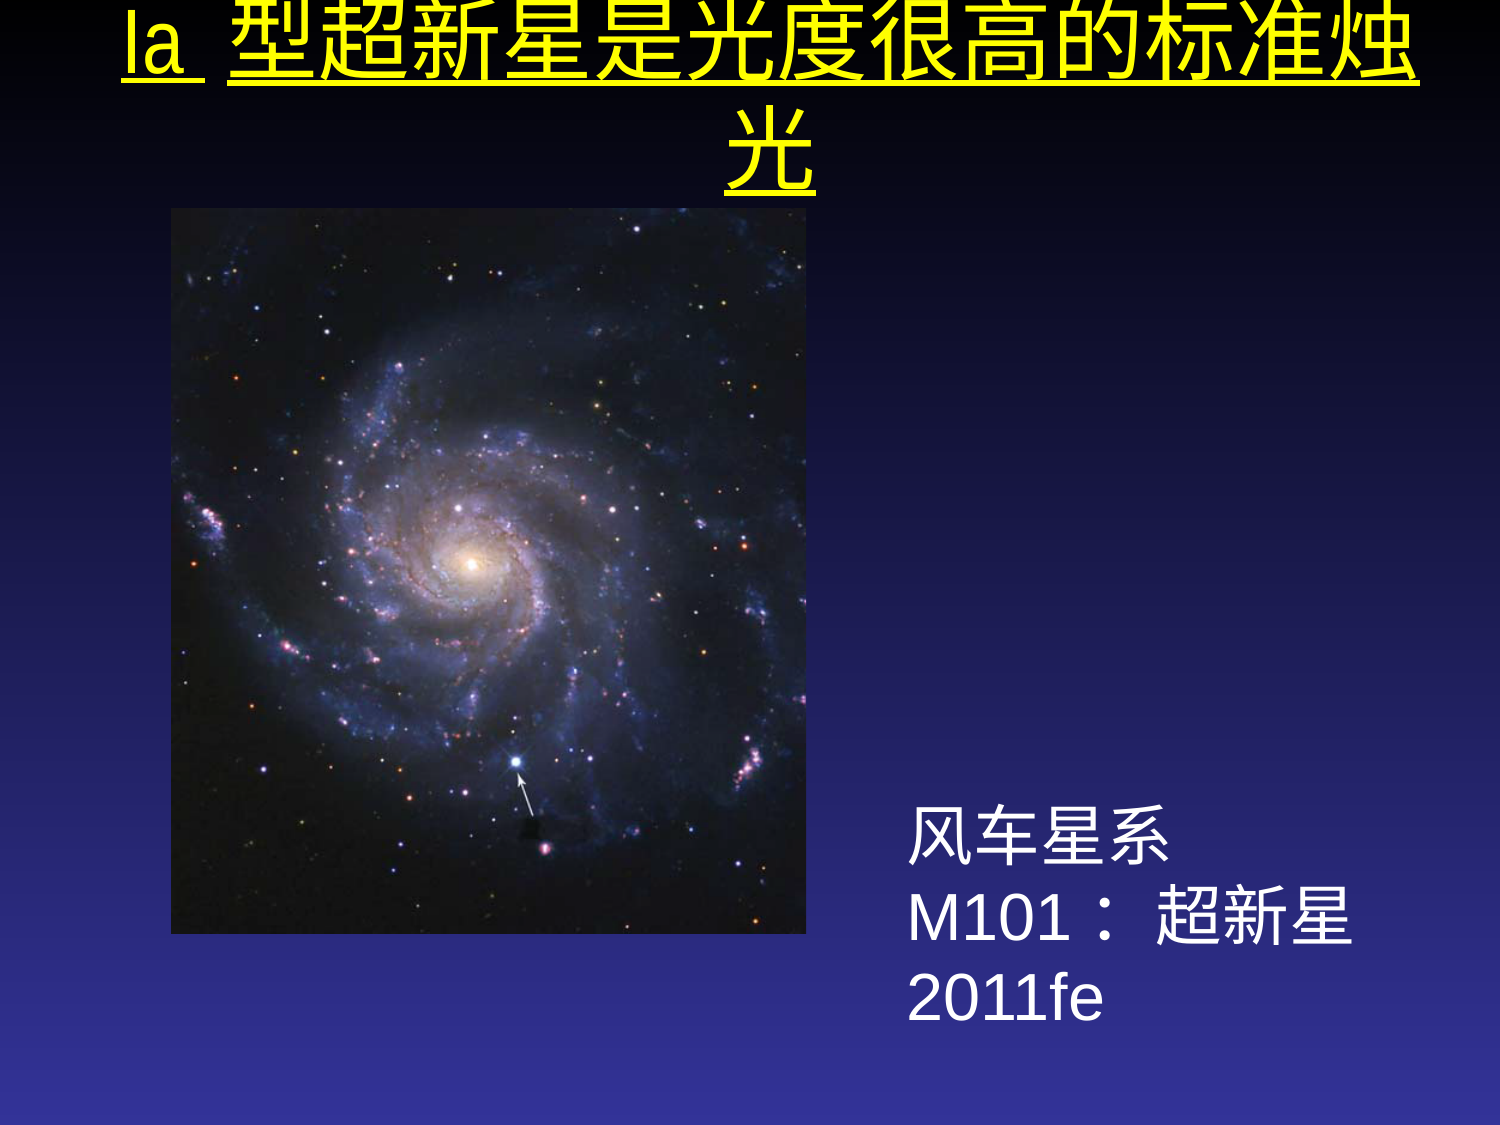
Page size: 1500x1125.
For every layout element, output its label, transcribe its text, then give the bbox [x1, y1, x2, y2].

text_box 风车星系M101：超新星2011fe [891, 786, 1436, 1042]
title Ia 型超新星是光度很高的标准烛光 [70, 35, 1471, 148]
picture [170, 207, 807, 934]
